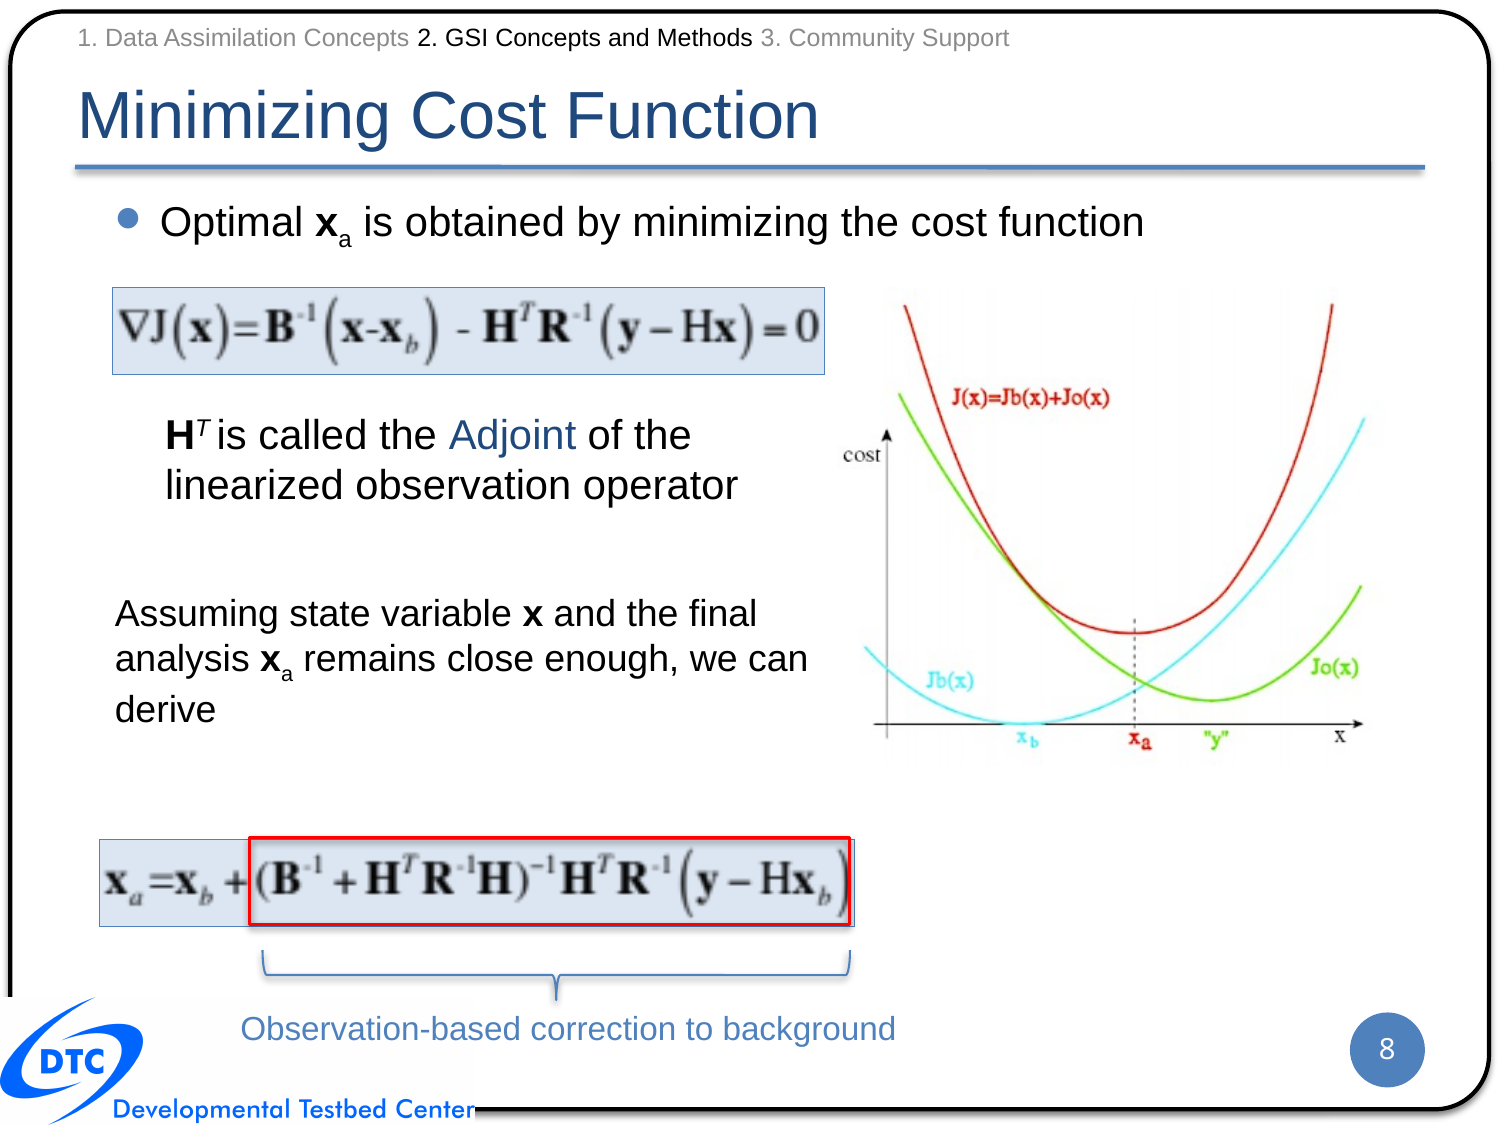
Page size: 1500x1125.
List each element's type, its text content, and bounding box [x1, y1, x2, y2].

picture [837, 287, 1395, 776]
picture [0, 997, 475, 1125]
text_box [261, 950, 852, 1002]
title Minimizing Cost Function [62, 49, 1476, 167]
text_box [99, 839, 855, 927]
text_box 1. Data Assimilation Concepts 2. GSI Concepts and Methods 3. Community Support [0, 6, 1113, 67]
text_box Assuming state variable x and the final analysis xa remains close enough, we can derive [99, 581, 825, 838]
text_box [112, 287, 826, 376]
text_box Observation-based correction to background [225, 999, 913, 1055]
list HT is called the Adjoint of the linearized observation operator [149, 399, 826, 526]
slide_number 8 [1349, 1012, 1425, 1088]
text_box Optimal xa is obtained by minimizing the cost function [99, 187, 1275, 263]
